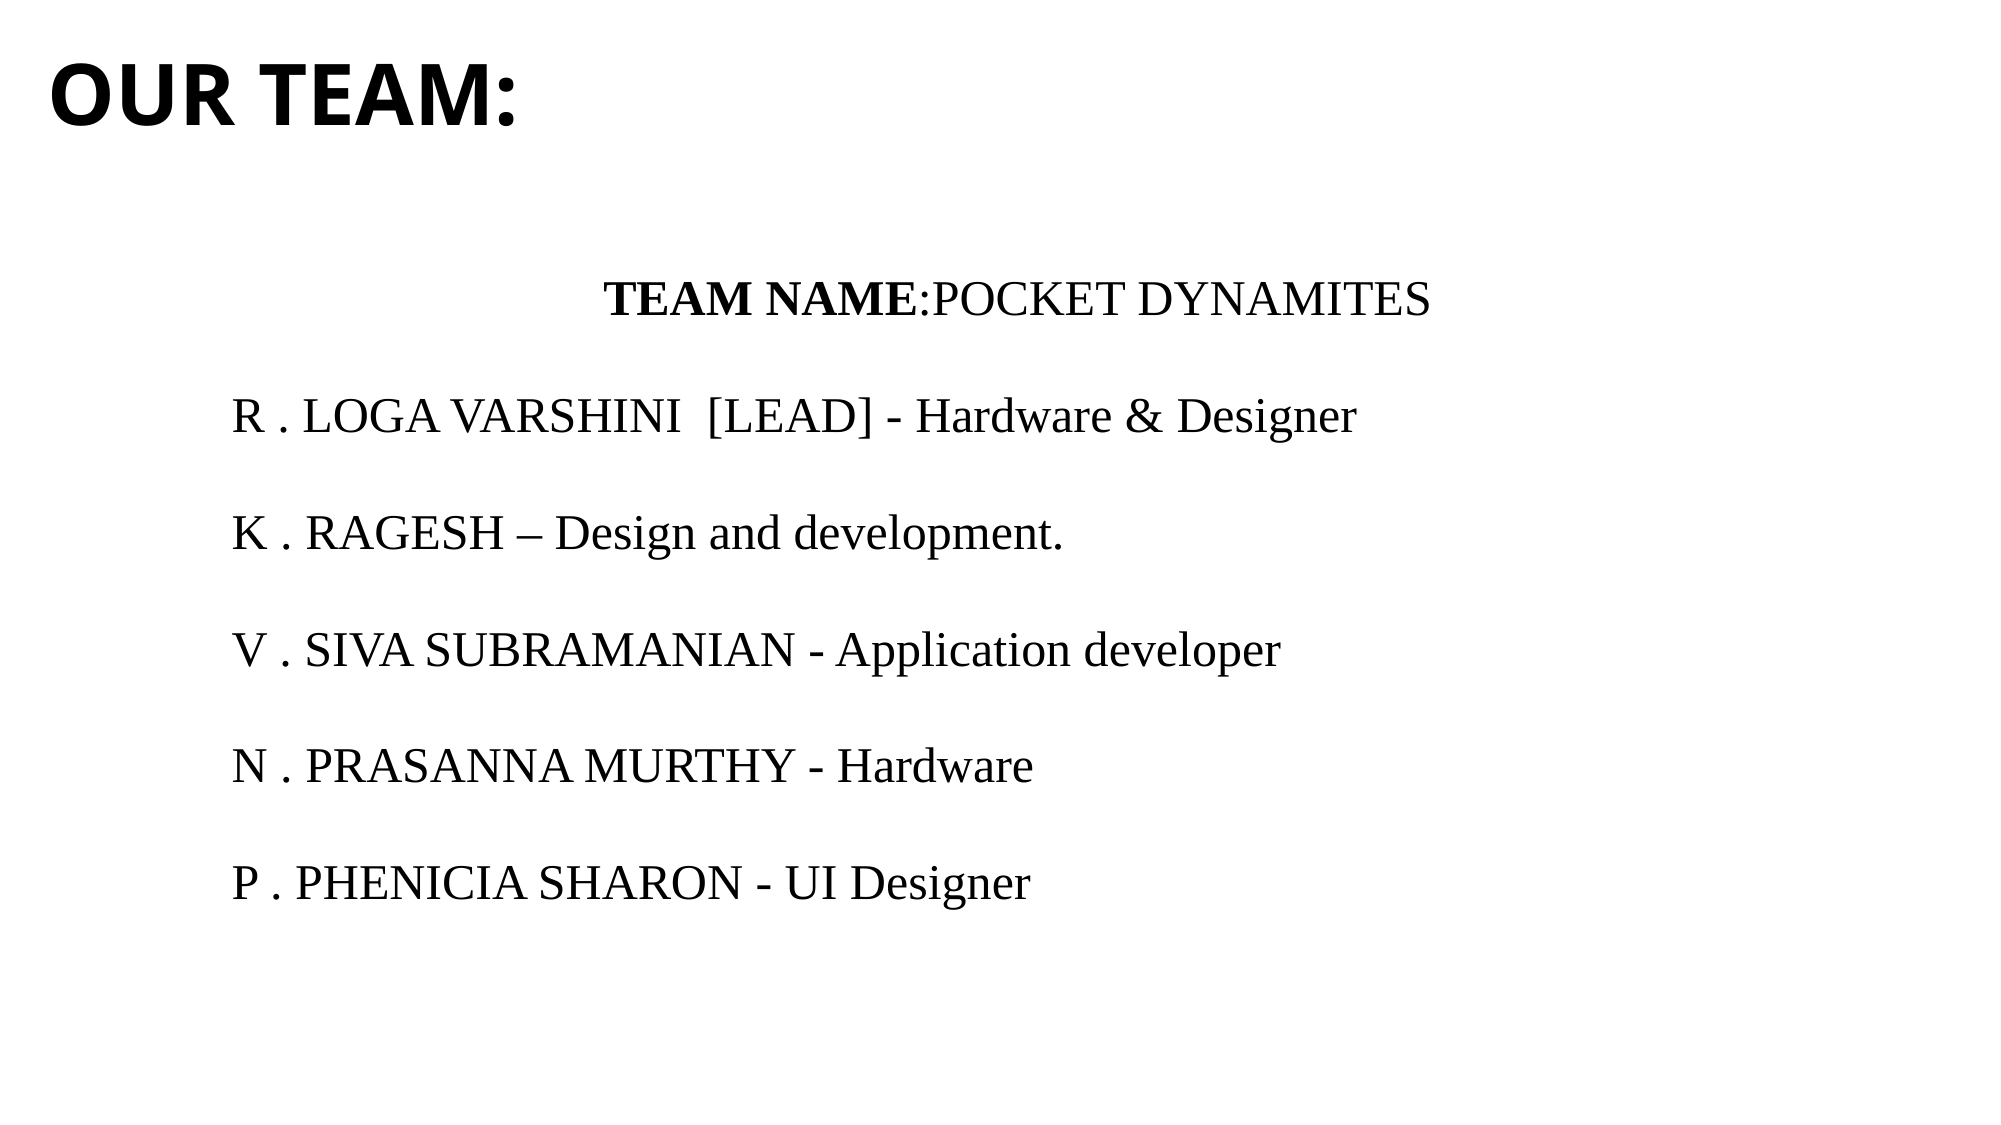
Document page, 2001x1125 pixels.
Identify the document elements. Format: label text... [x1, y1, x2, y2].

title OUR TEAM: [21, 21, 545, 152]
subtitle TEAM NAME:POCKET DYNAMITES R . LOGA VARSHINI [LEAD] - Hardware & Designer K . RAGESH – Design and development. V . SIVA SUBRAMANIAN - Application developer N . PRASANNA MURTHY - Hardware P . PHENICIA SHARON - UI Designer [216, 180, 1819, 995]
